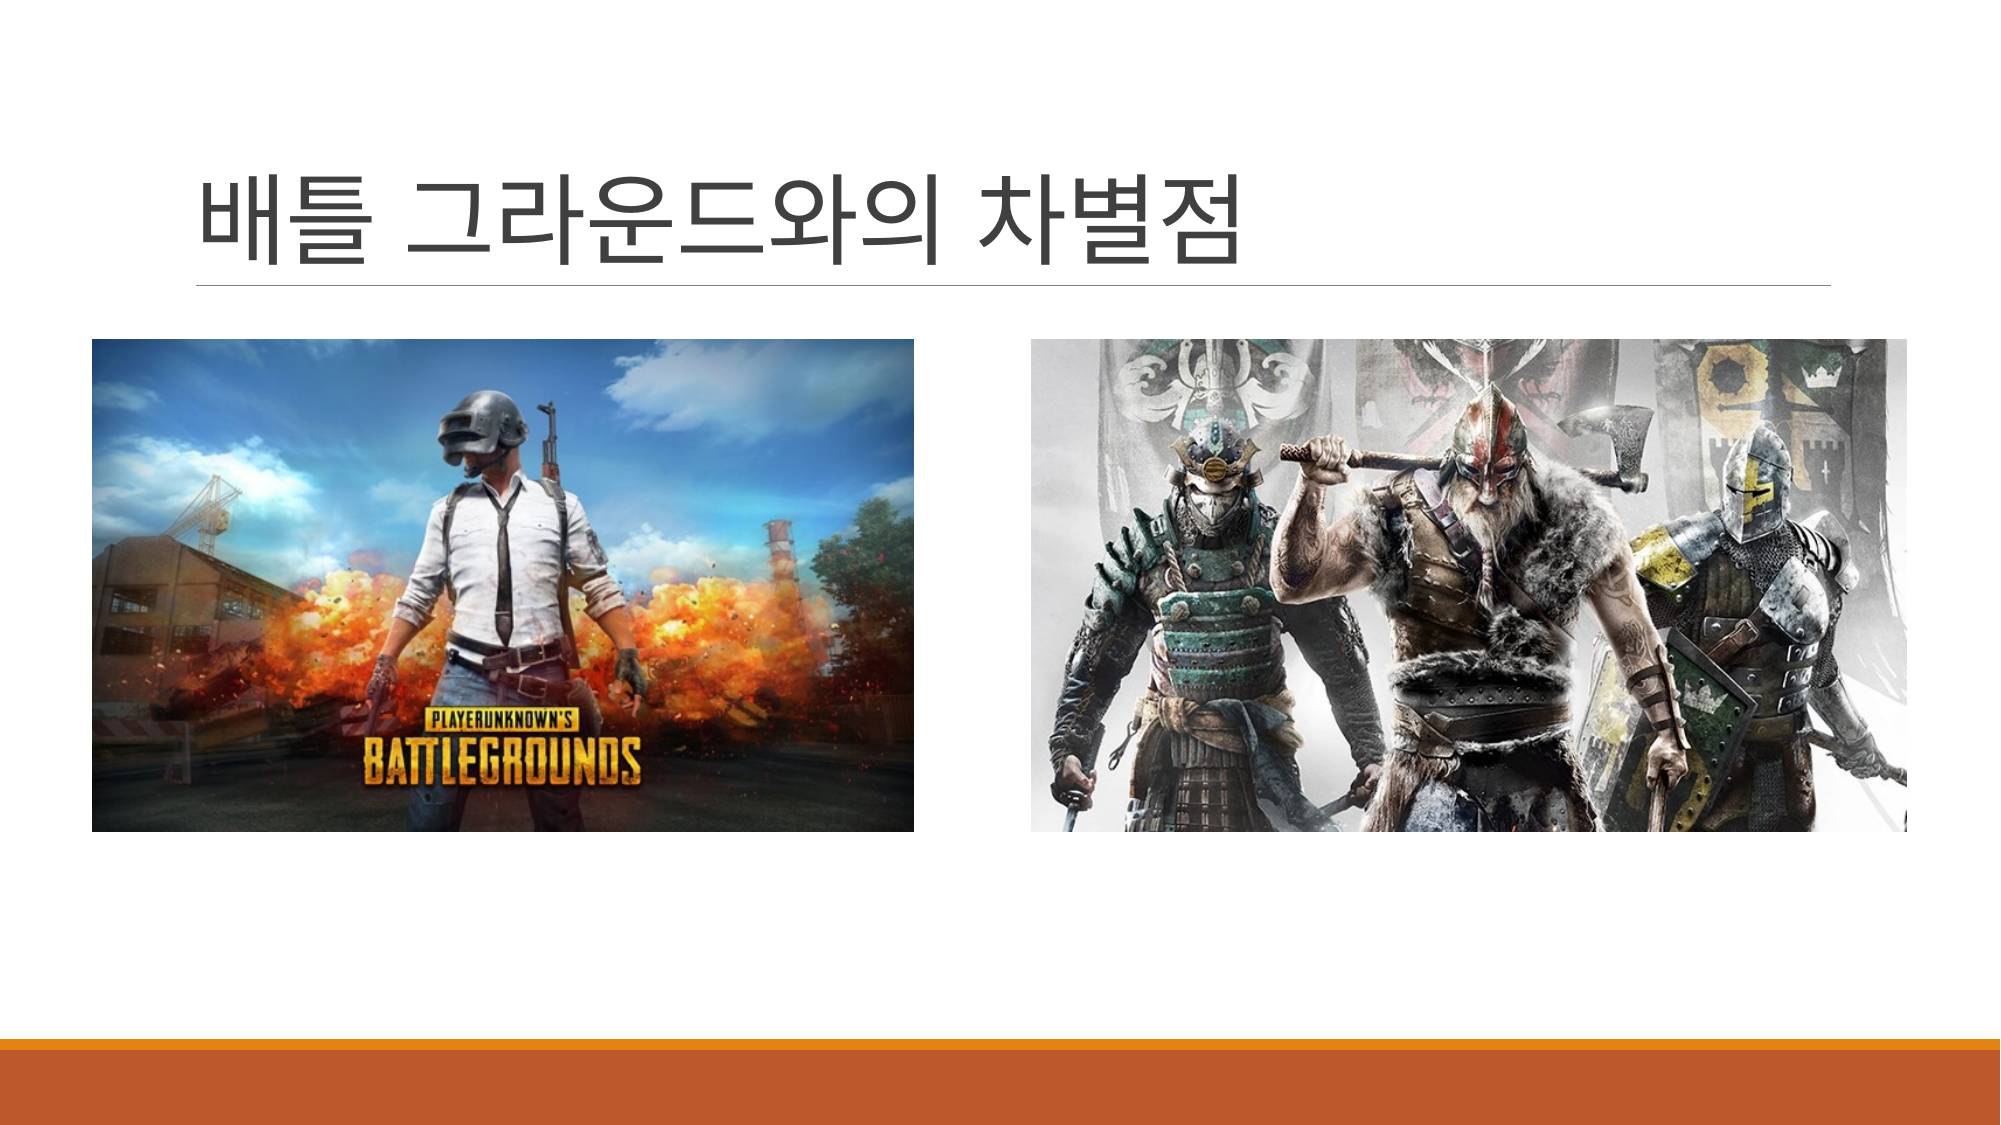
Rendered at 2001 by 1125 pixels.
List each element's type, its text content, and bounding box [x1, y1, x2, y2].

picture [92, 338, 914, 832]
picture [1031, 338, 1908, 832]
title 배틀 그라운드와의 차별점 [180, 47, 1830, 285]
